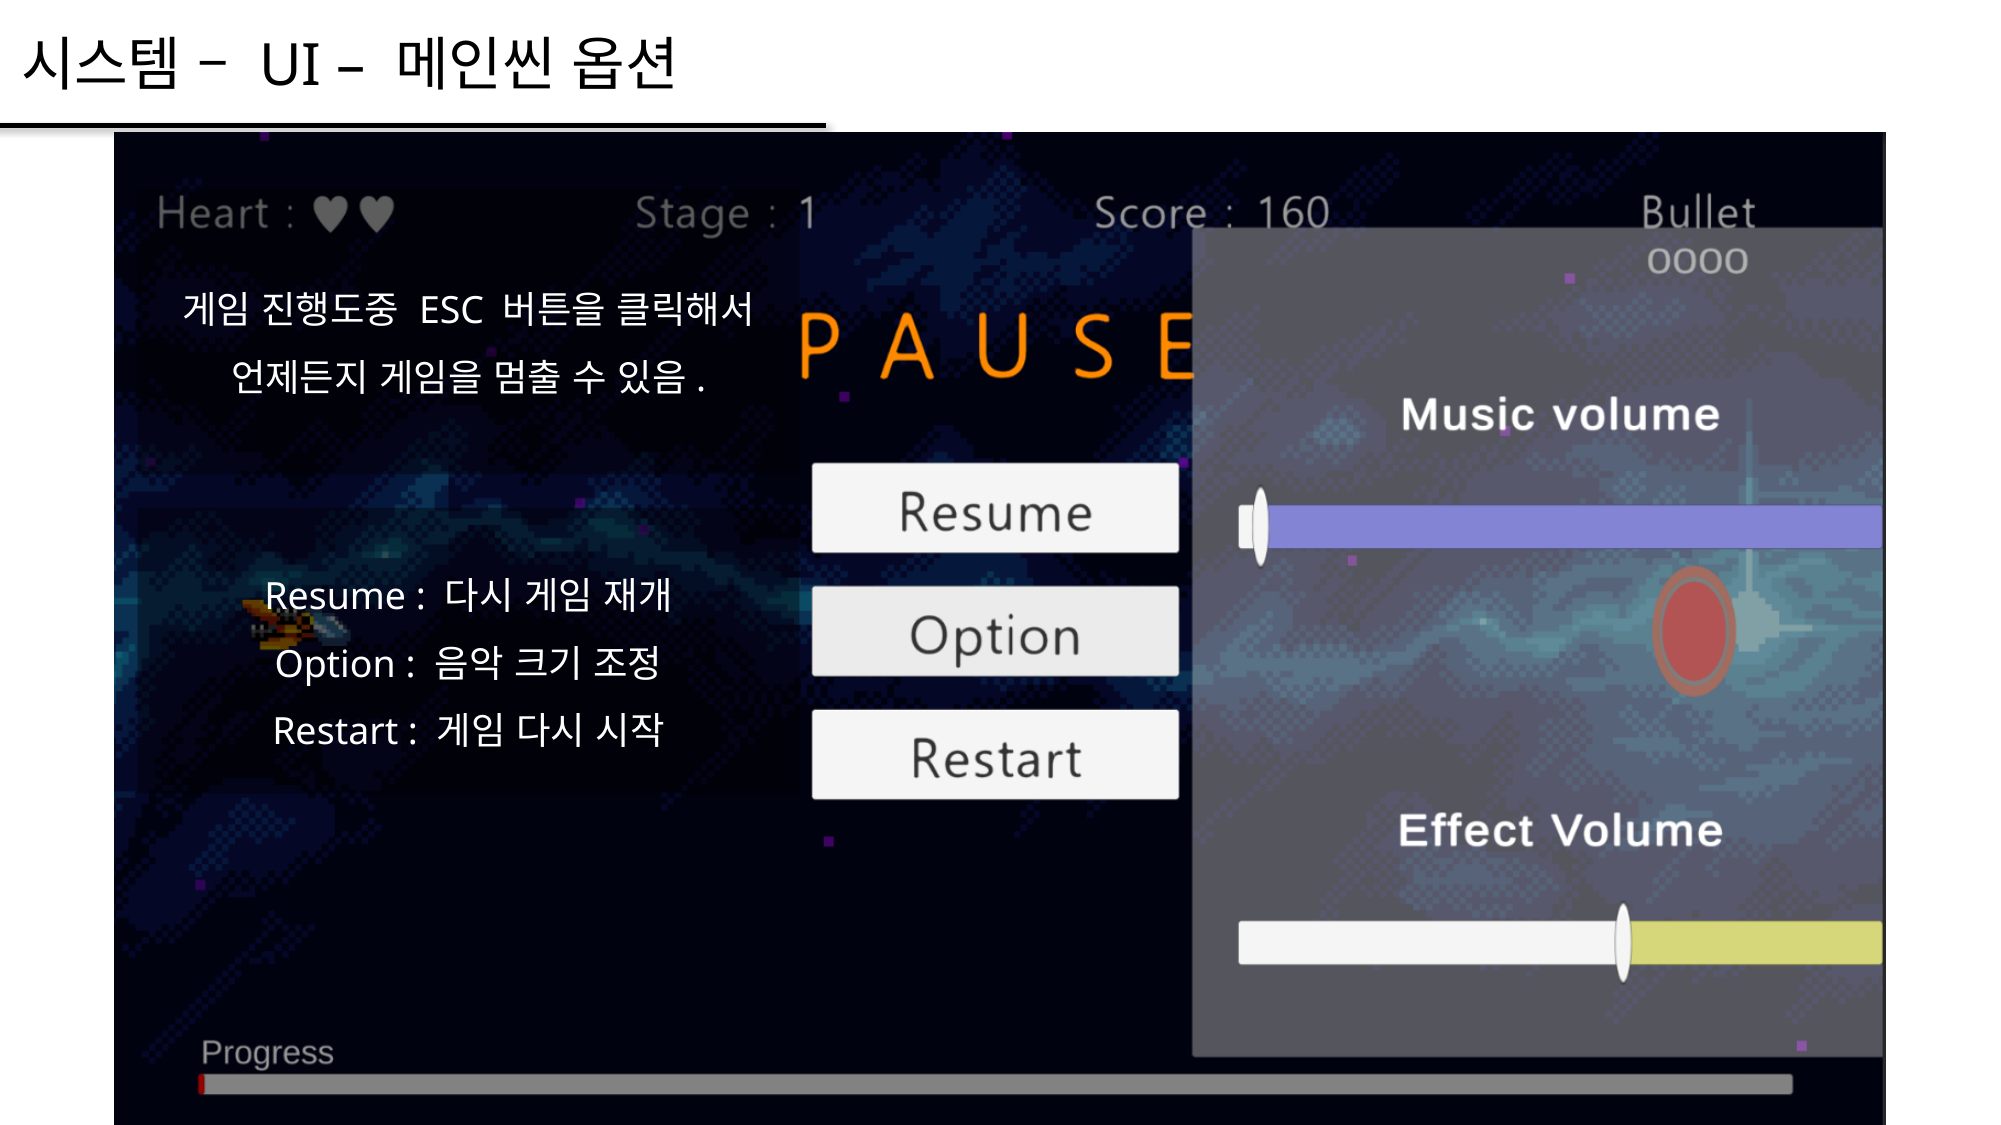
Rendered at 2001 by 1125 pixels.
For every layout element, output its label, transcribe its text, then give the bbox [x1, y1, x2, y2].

title 시스템 – UI – 메인씬 옵션 [6, 8, 1731, 126]
picture [114, 132, 1886, 1125]
